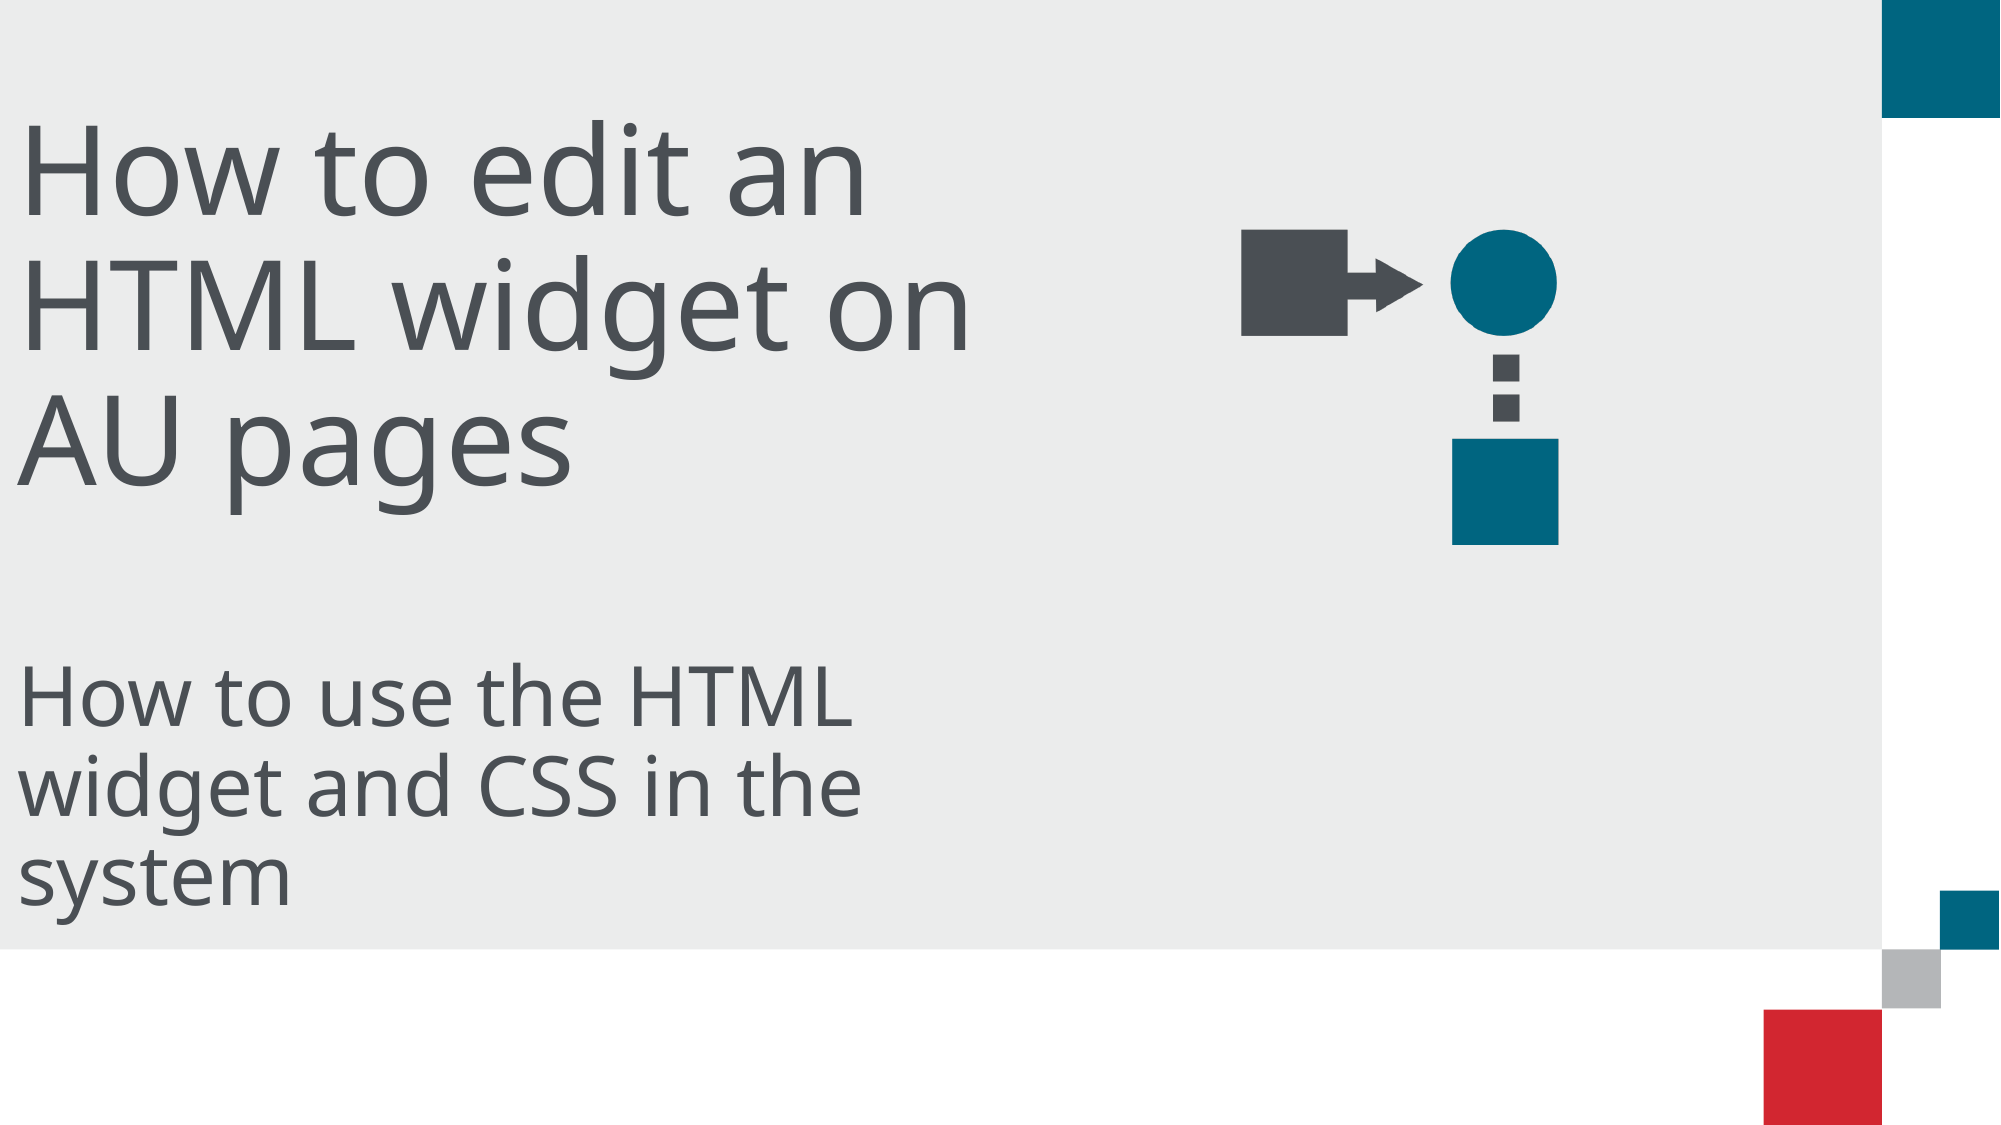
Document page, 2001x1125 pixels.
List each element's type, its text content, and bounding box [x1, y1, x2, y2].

title How to edit an HTML widget on AU pages [2, 99, 1045, 524]
subtitle How to use the HTML widget and CSS in the system [2, 646, 941, 945]
picture [1197, 185, 1601, 589]
